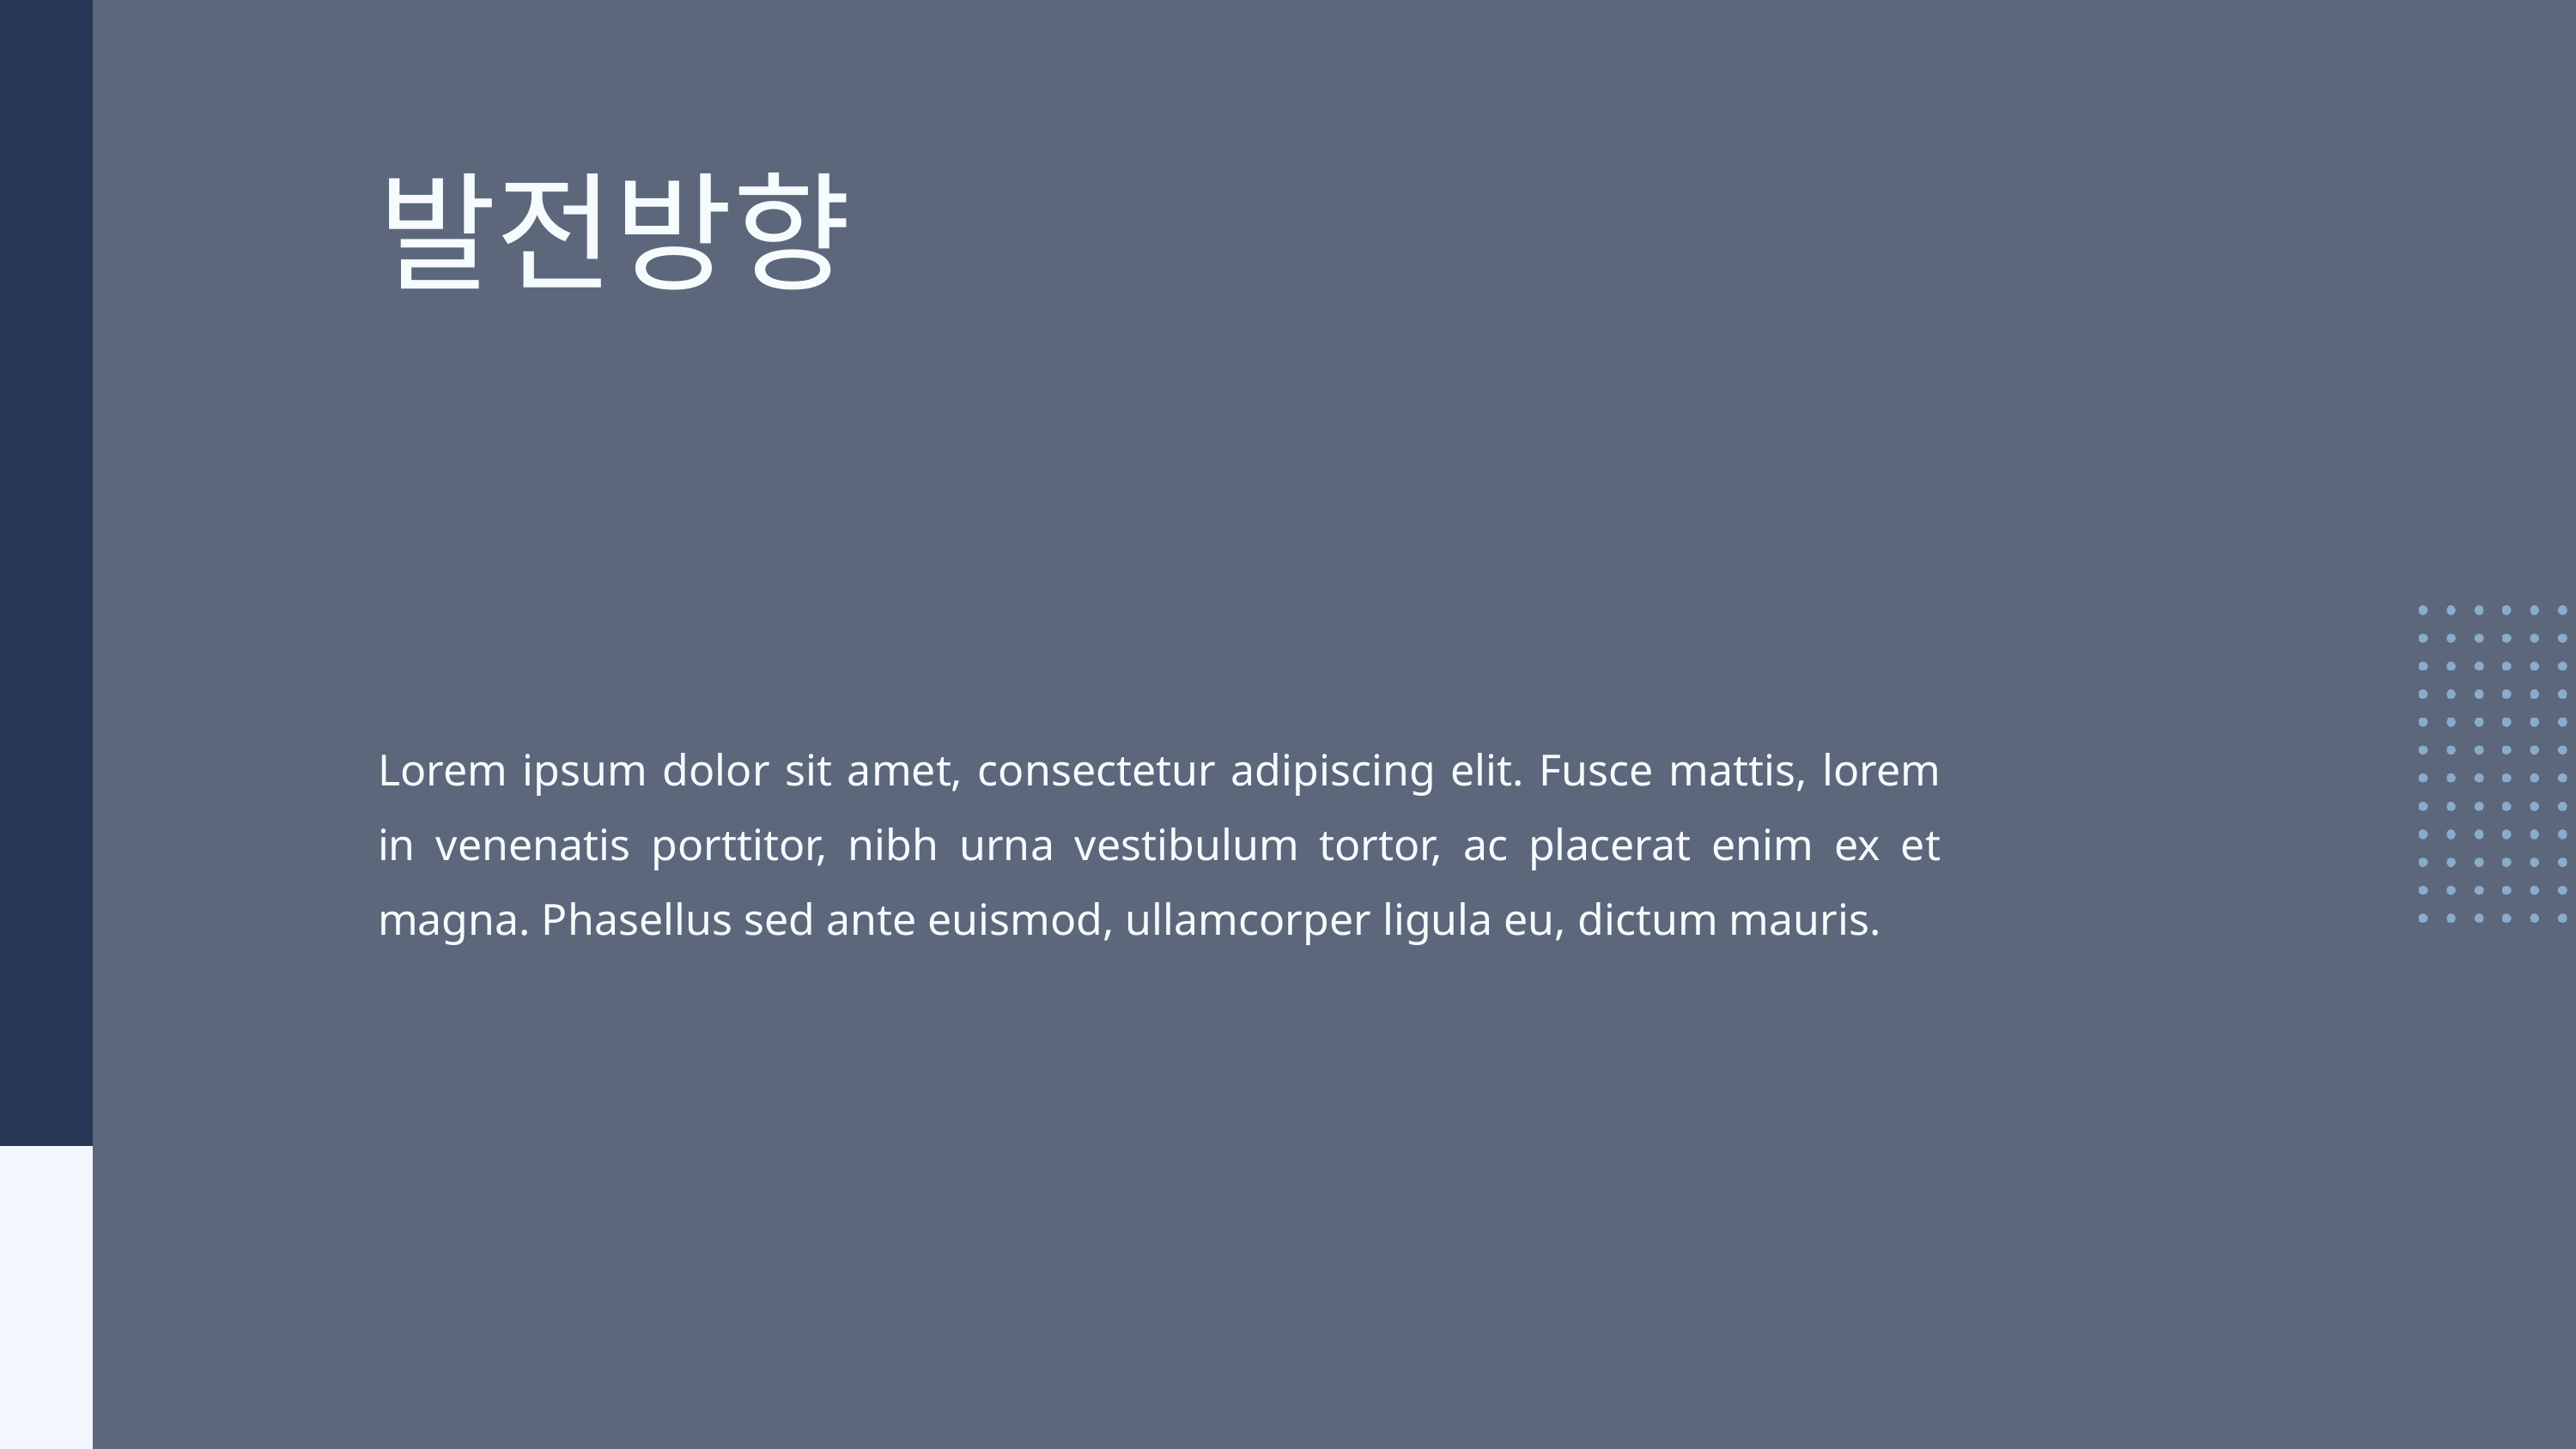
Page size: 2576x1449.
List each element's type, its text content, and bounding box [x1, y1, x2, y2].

text_box [2418, 605, 2576, 923]
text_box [0, 0, 94, 1145]
text_box 발전방향 [377, 125, 1041, 306]
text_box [0, 1145, 94, 1449]
text_box Lorem ipsum dolor sit amet, consectetur adipiscing elit. Fusce mattis, lorem in venenatis porttitor, nibh urna vestibulum tortor, ac placerat enim ex et magna. Phasellus sed ante euismod, ullamcorper ligula eu, dictum mauris. [377, 719, 1942, 944]
